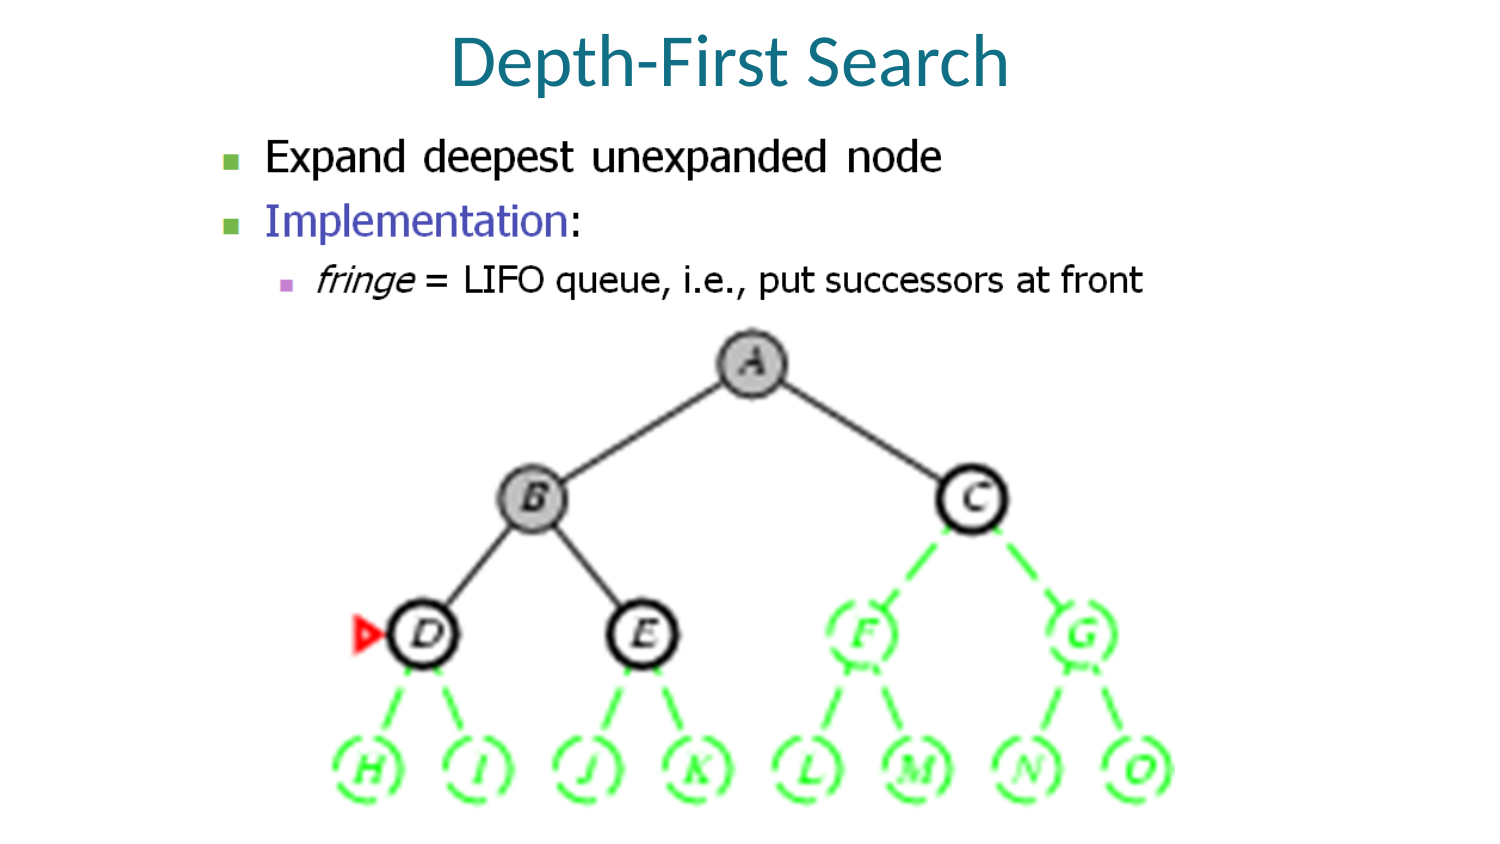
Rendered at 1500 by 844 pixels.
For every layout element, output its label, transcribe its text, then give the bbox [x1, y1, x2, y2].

title Depth-First Search [192, 18, 1308, 106]
picture [206, 115, 1294, 812]
